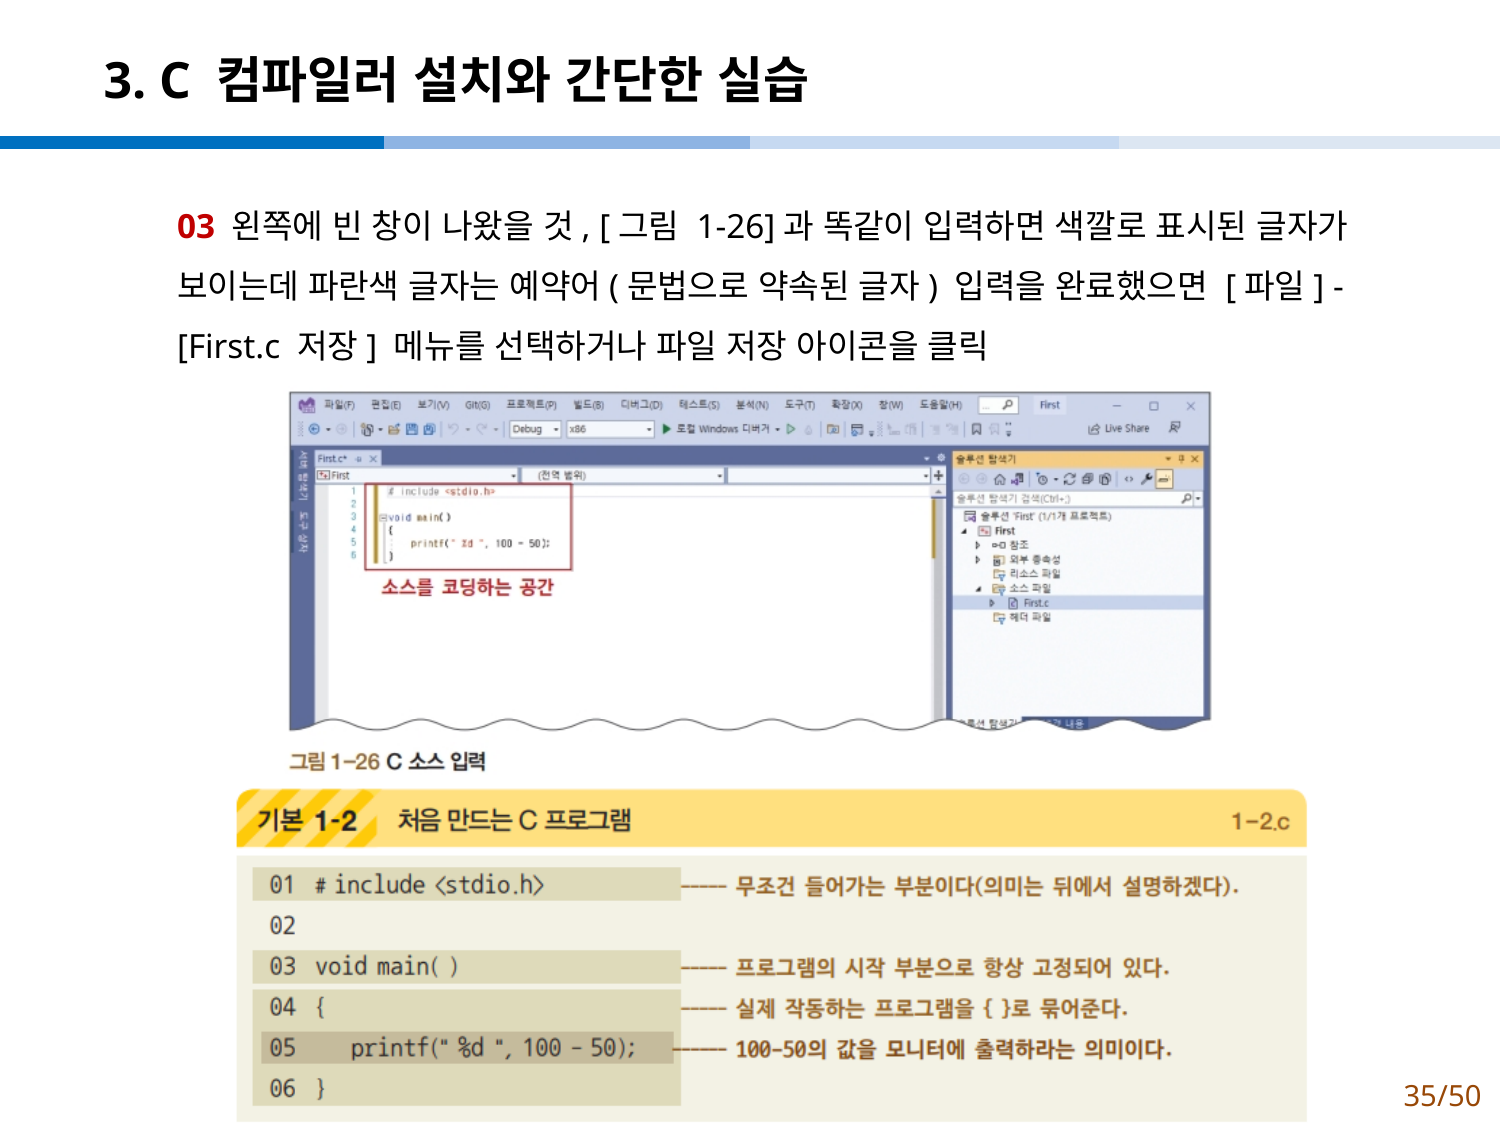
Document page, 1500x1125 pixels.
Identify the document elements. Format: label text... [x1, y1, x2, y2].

title 3. C 컴파일러 설치와 간단한 실습 [88, 32, 1330, 124]
picture [234, 786, 1310, 1125]
list 03 왼쪽에 빈 창이 나왔을 것, [그림 1-26]과 똑같이 입력하면 색깔로 표시된 글자가 보이는데 파란색 글자는 예약어(문법으로 약속된 글자) 입력을 완료했으면 [파일] - [First.c 저장] 메뉴를 선택하거나 파일 저장 아이콘을 클릭 [88, 177, 1459, 1077]
picture [283, 385, 1217, 780]
